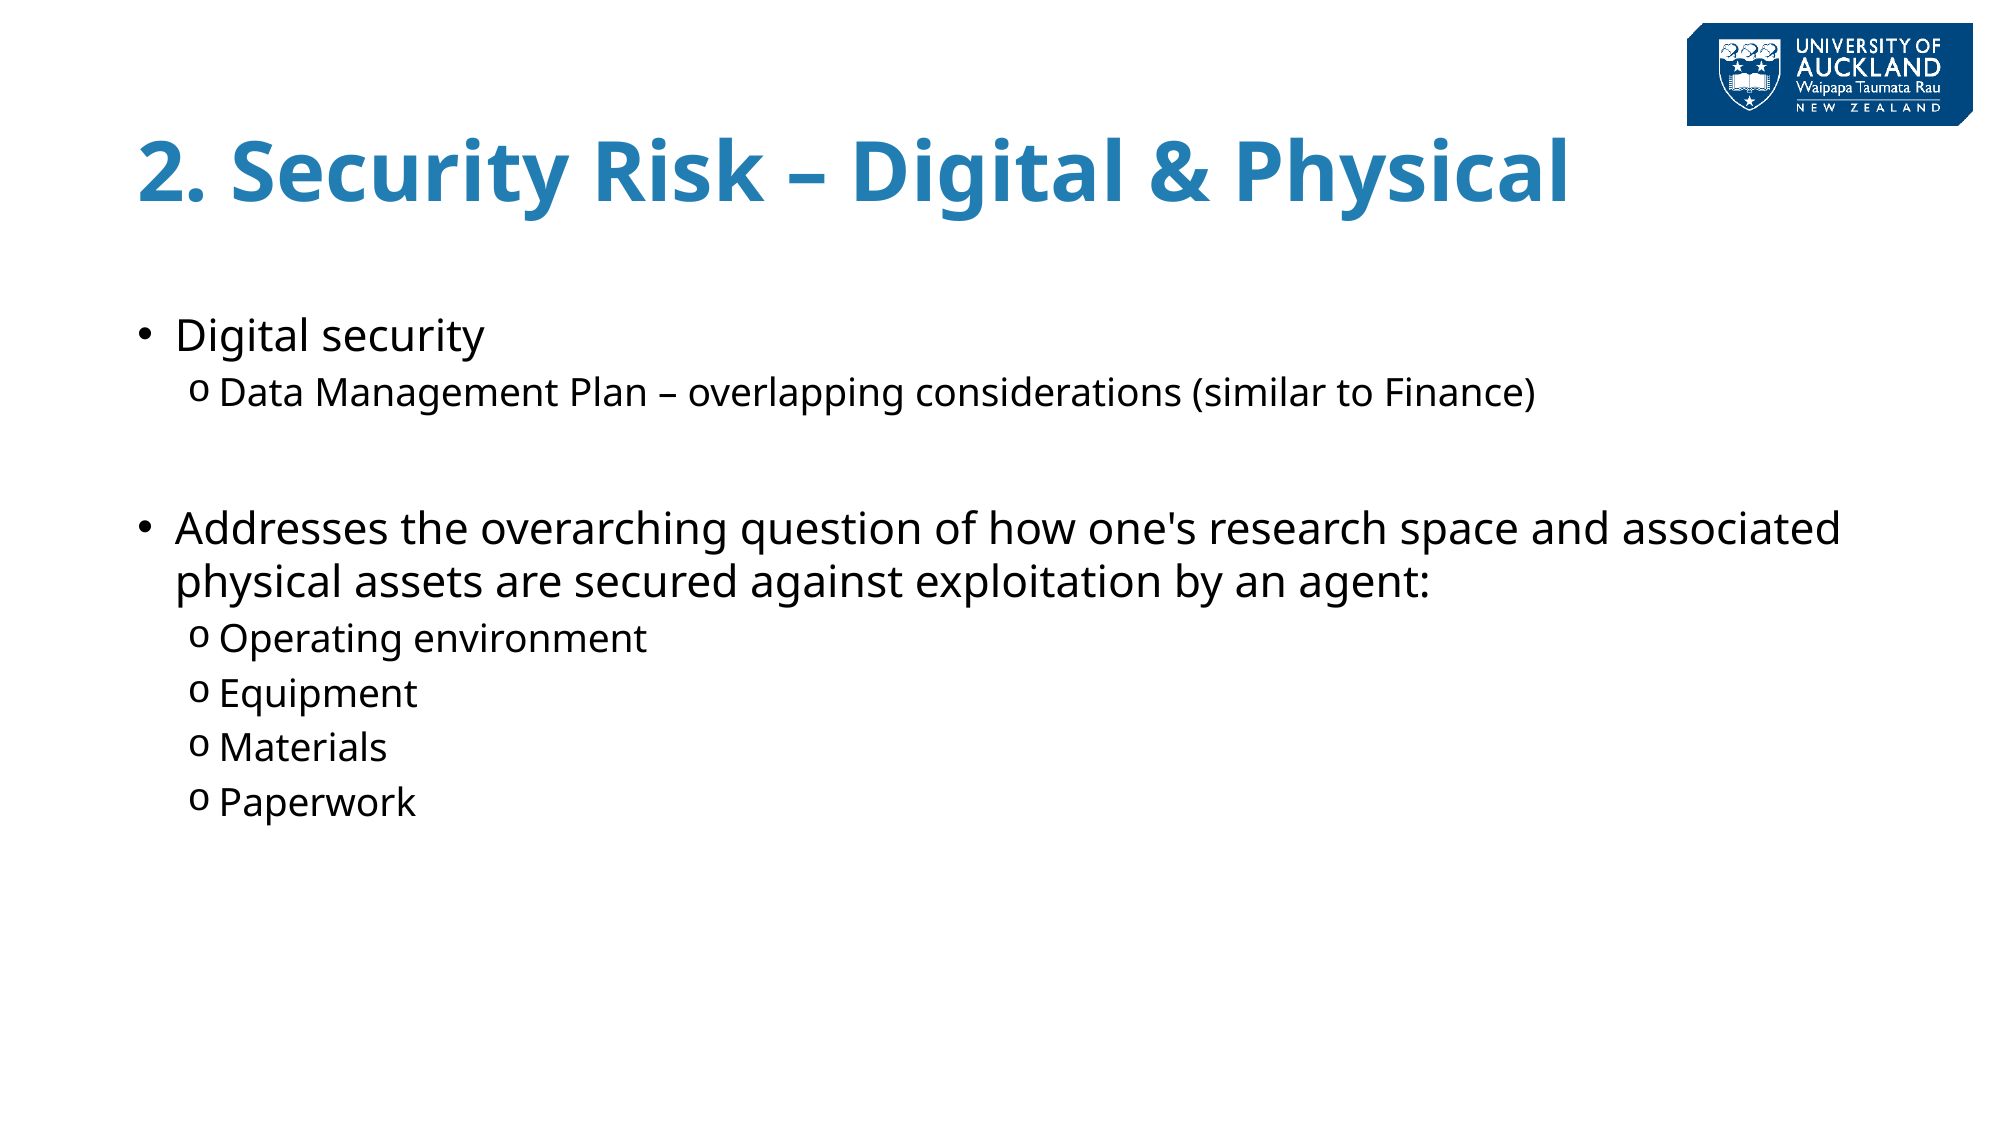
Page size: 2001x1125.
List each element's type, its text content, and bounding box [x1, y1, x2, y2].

picture [1687, 23, 1973, 126]
title 2. Security Risk – Digital & Physical [137, 59, 1863, 278]
list Digital security Data Management Plan – overlapping considerations (similar to Finance) Addresses the overarching question of how one's research space and associated physical assets are secured against exploitation by an agent: Operating environment Equipment Materials Paperwork [137, 299, 1863, 1014]
